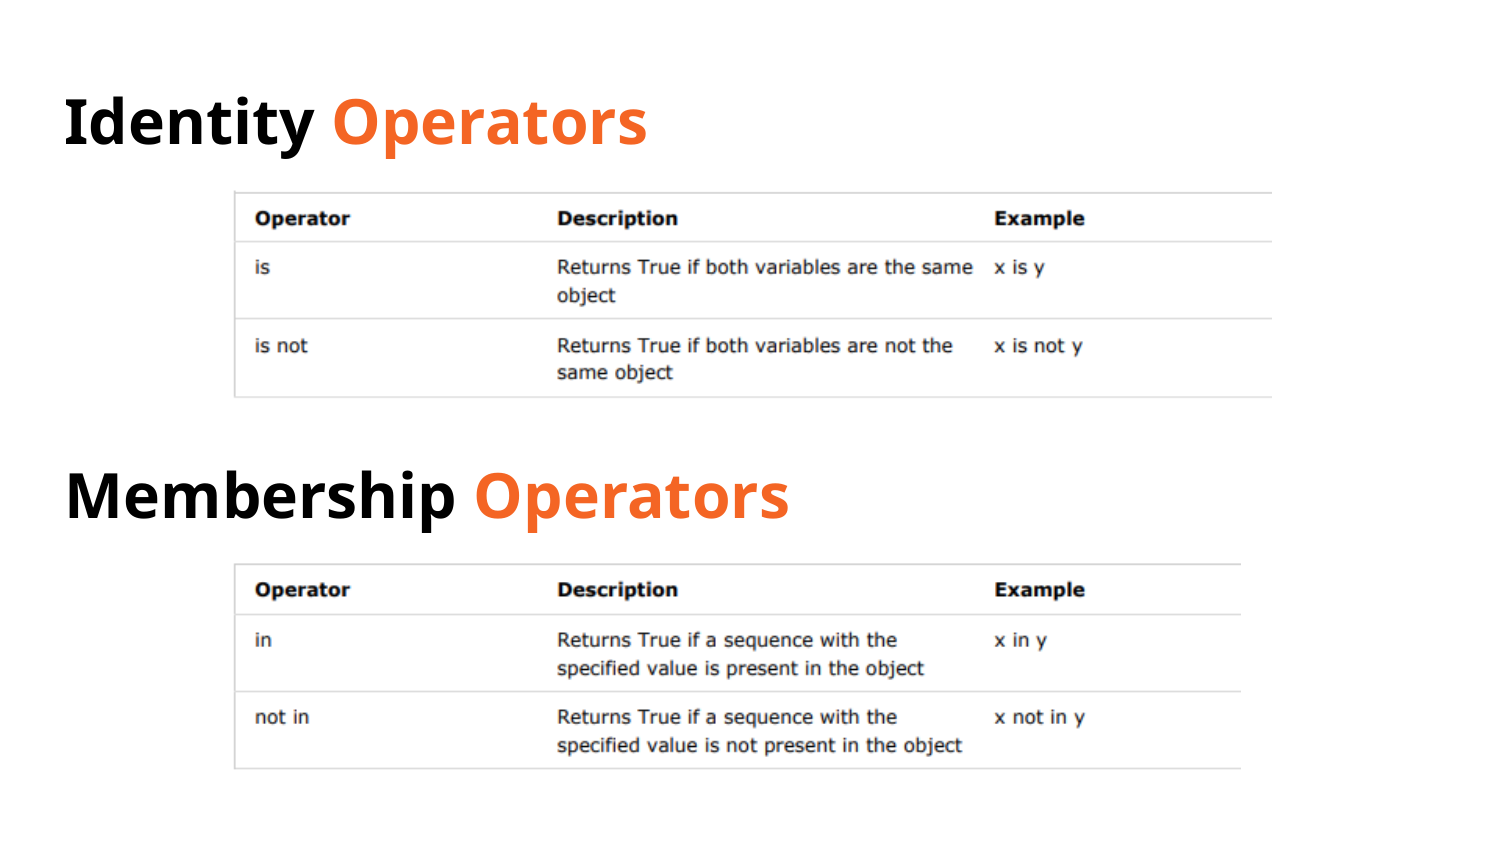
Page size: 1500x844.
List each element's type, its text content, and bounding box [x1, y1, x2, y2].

picture [227, 182, 1273, 406]
title Identity Operators [49, 67, 1448, 173]
title Membership Operators [49, 440, 1448, 546]
picture [227, 559, 1241, 779]
